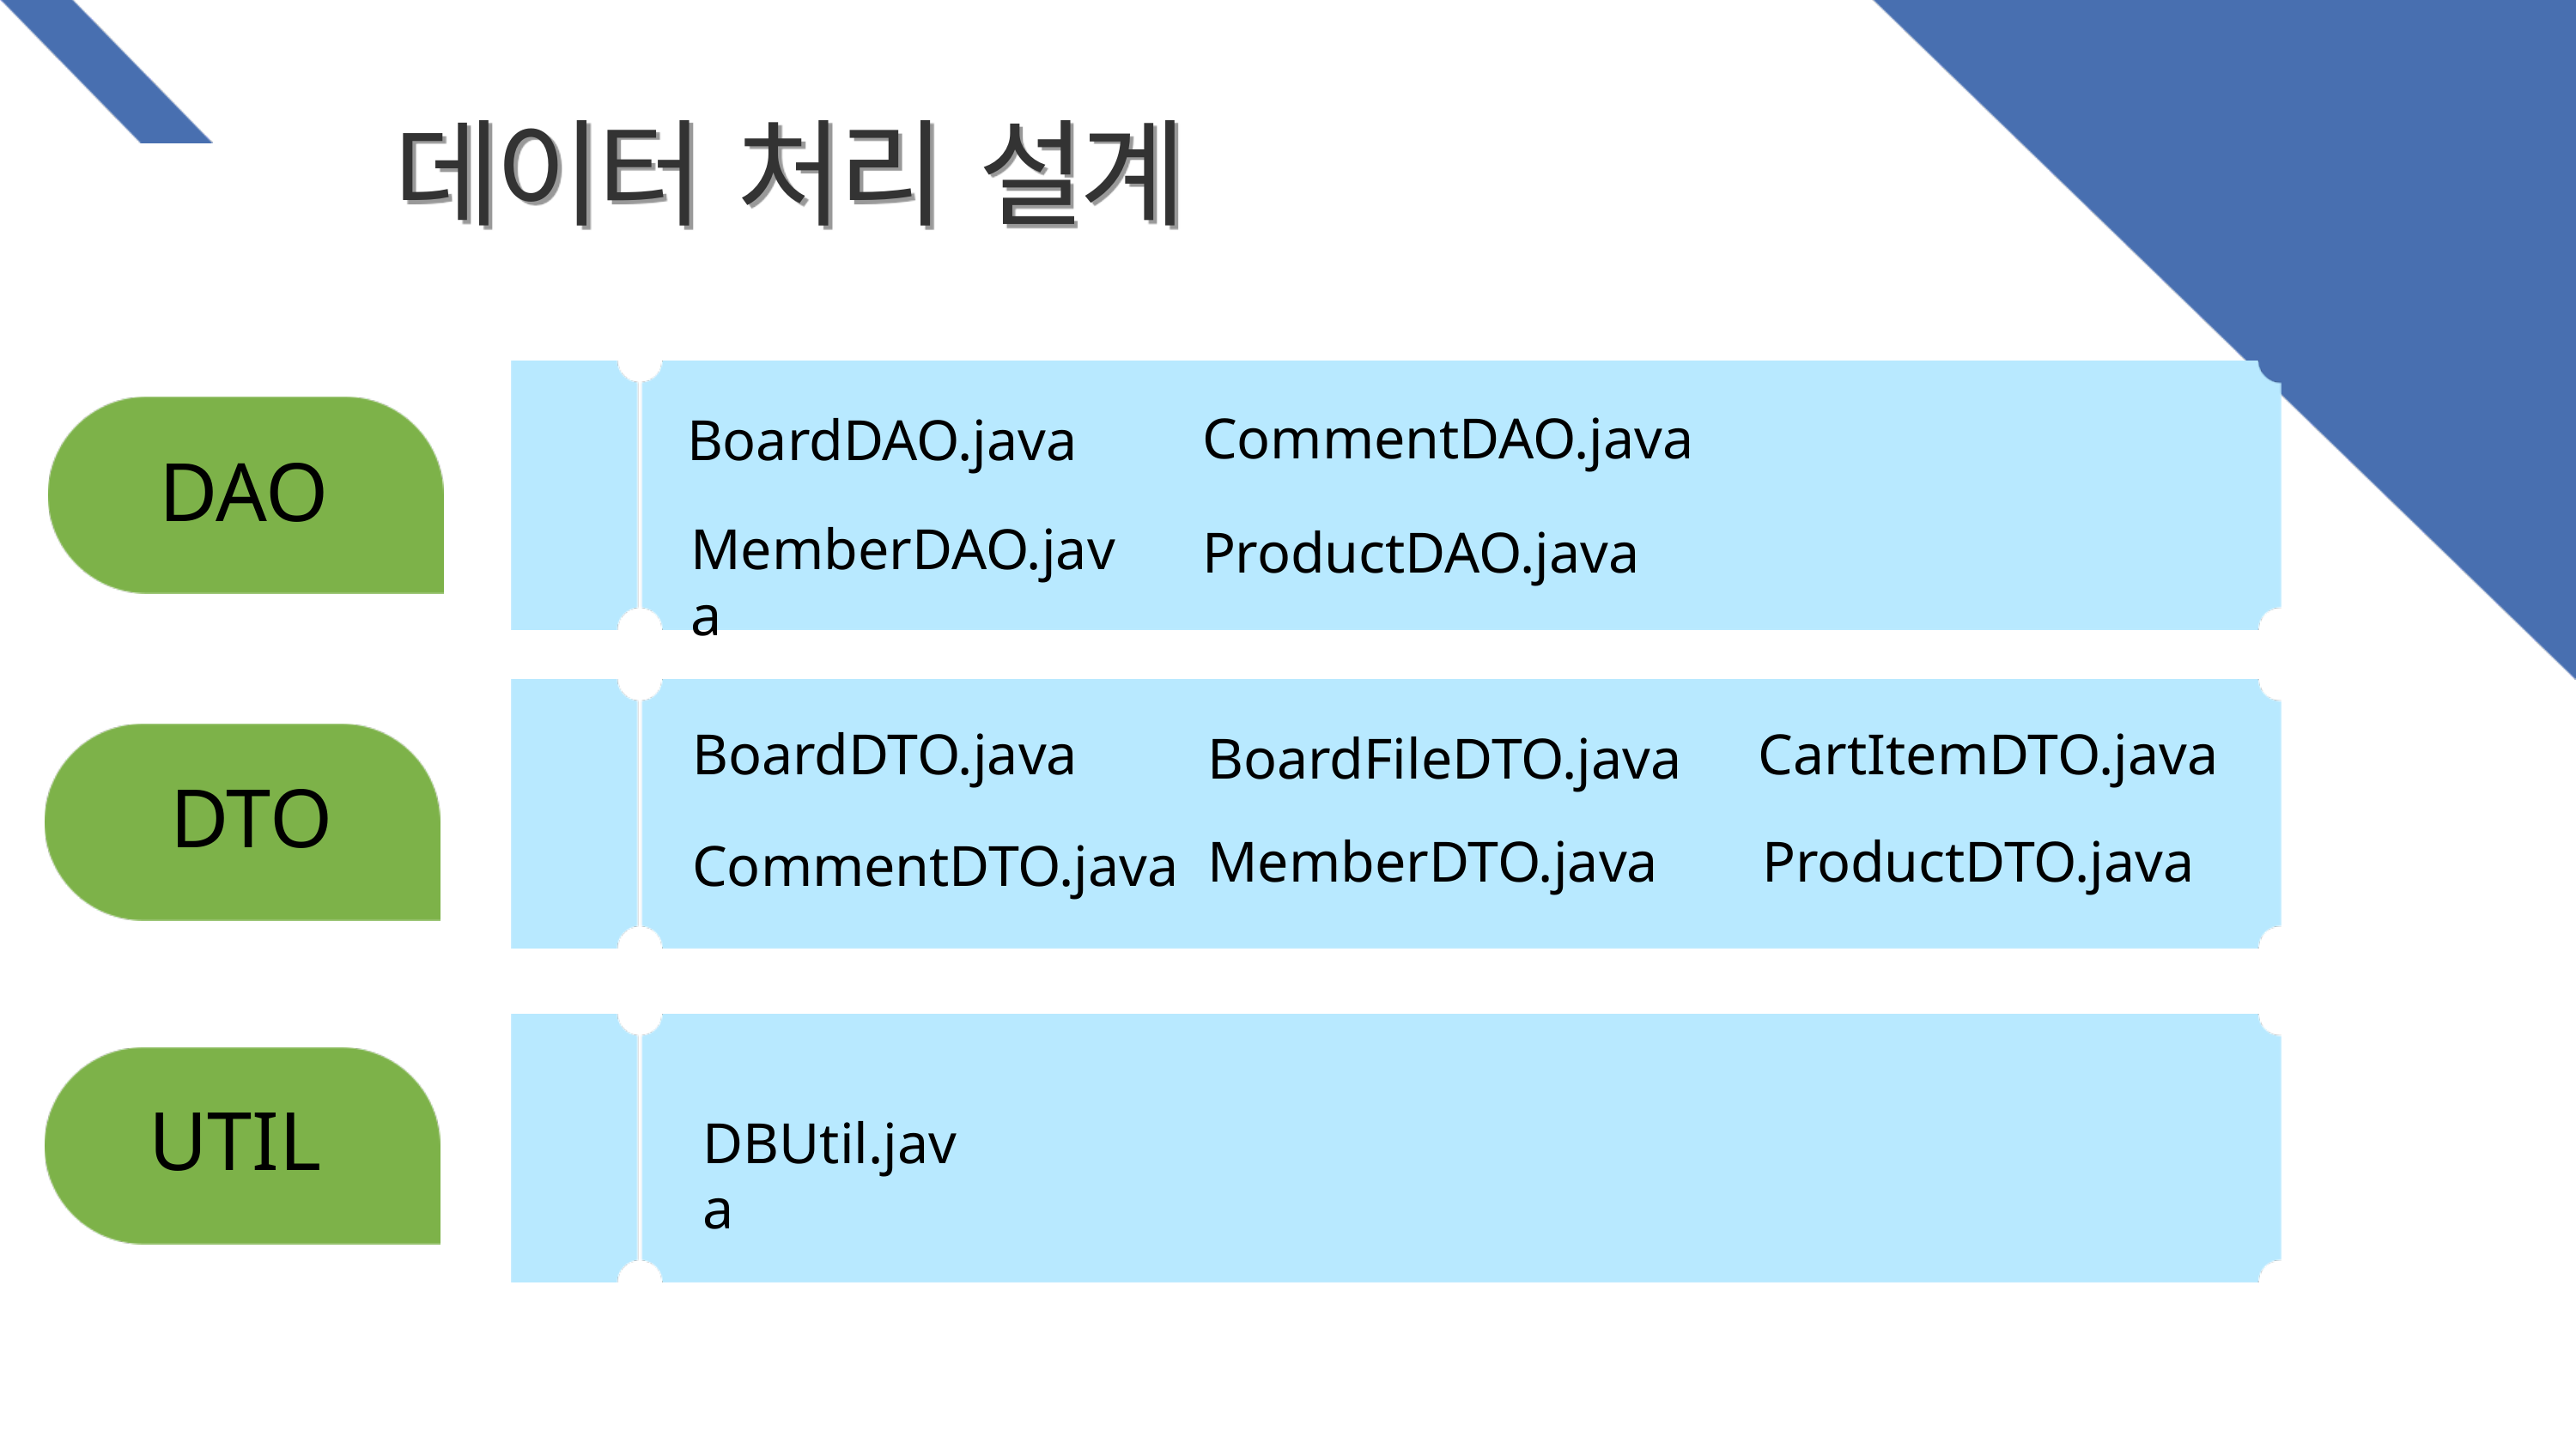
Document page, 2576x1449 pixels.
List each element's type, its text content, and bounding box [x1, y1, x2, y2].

picture [44, 724, 440, 922]
picture [47, 397, 444, 594]
picture [44, 1047, 440, 1246]
text_box DTO [444, 770, 451, 884]
text_box UTIL [35, 1094, 39, 1208]
picture [0, 0, 214, 143]
text_box 데이터 처리 설계 [393, 97, 1374, 261]
picture [511, 1013, 2281, 1282]
picture [511, 0, 2576, 949]
